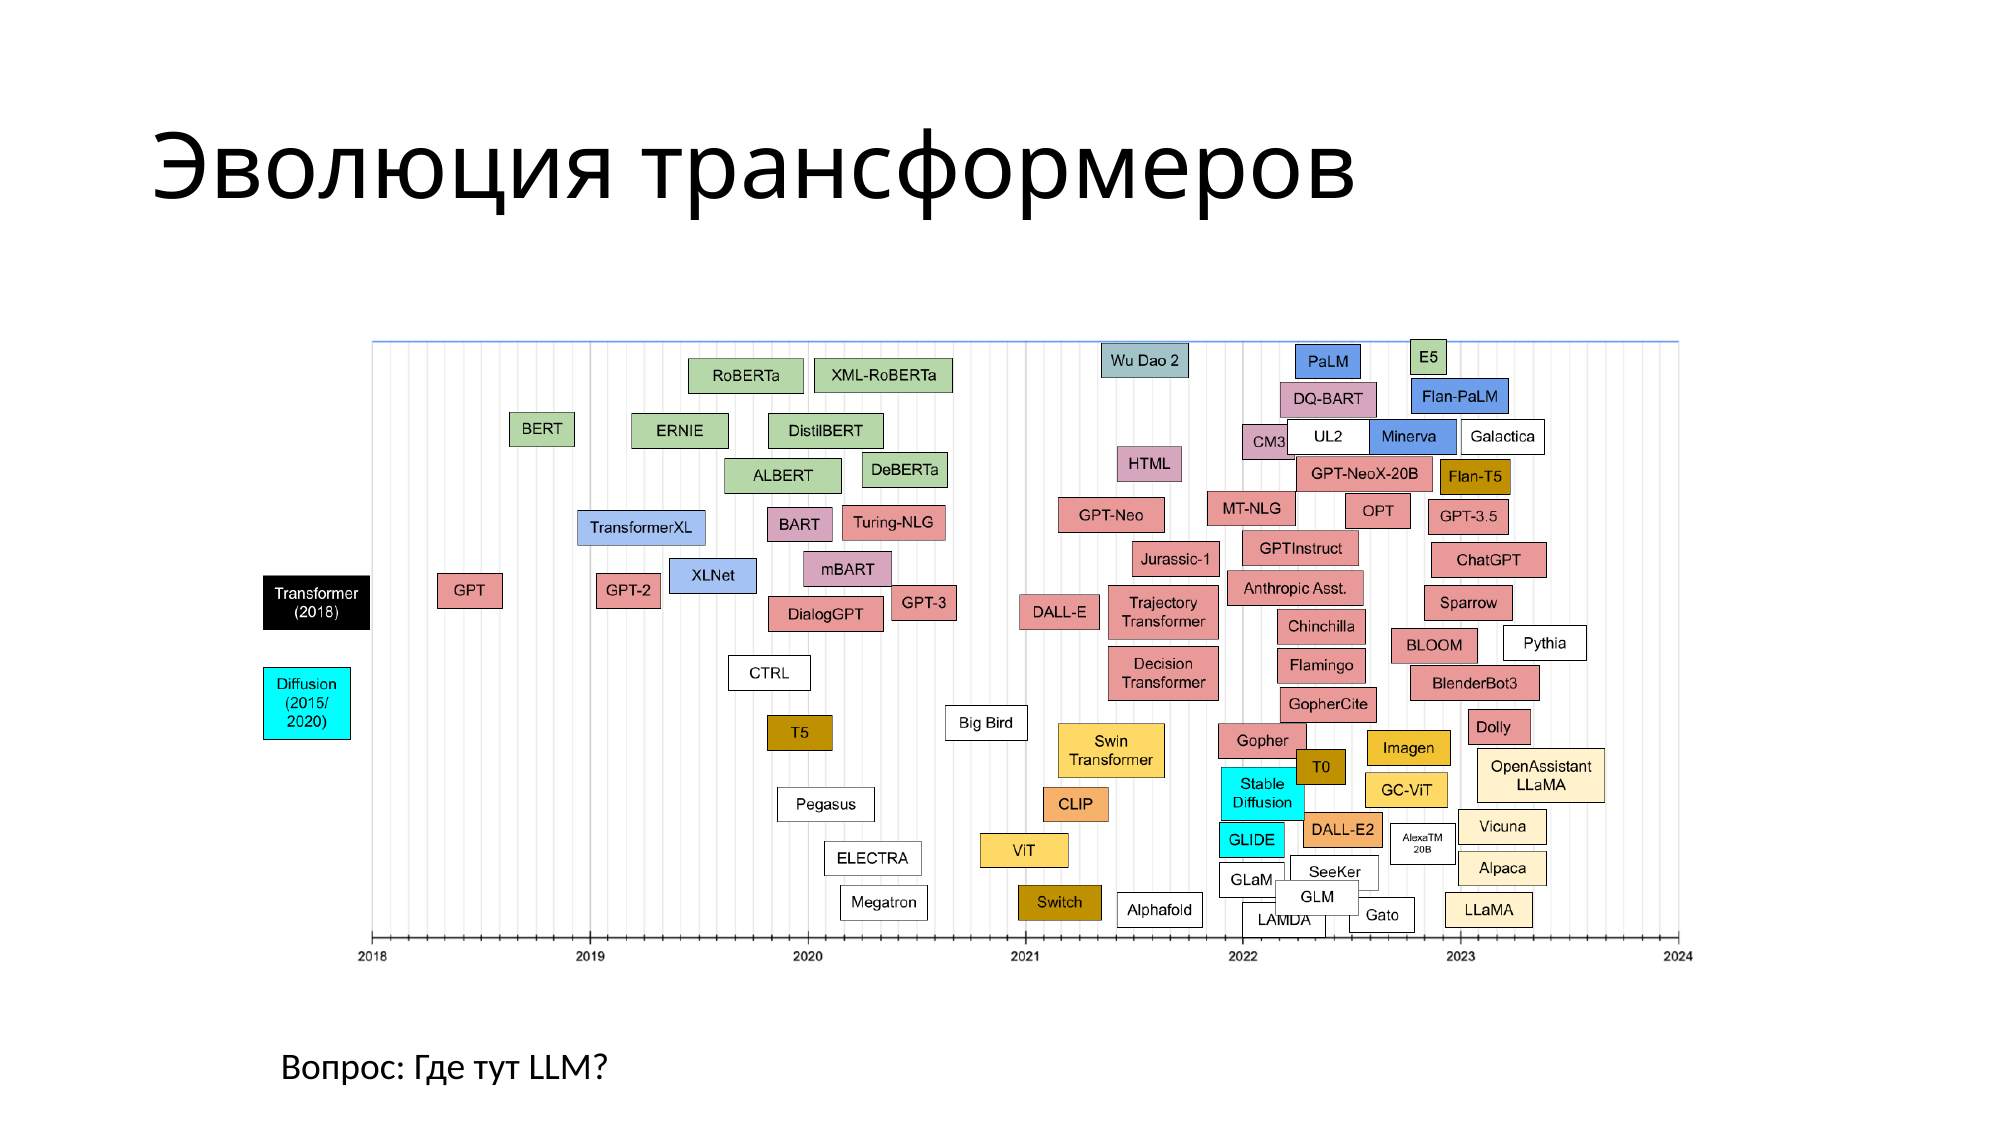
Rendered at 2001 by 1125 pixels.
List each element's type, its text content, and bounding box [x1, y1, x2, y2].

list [263, 299, 1737, 1014]
title Эволюция трансформеров [137, 59, 1863, 278]
text_box Вопрос: Где тут LLM? [266, 1034, 625, 1095]
